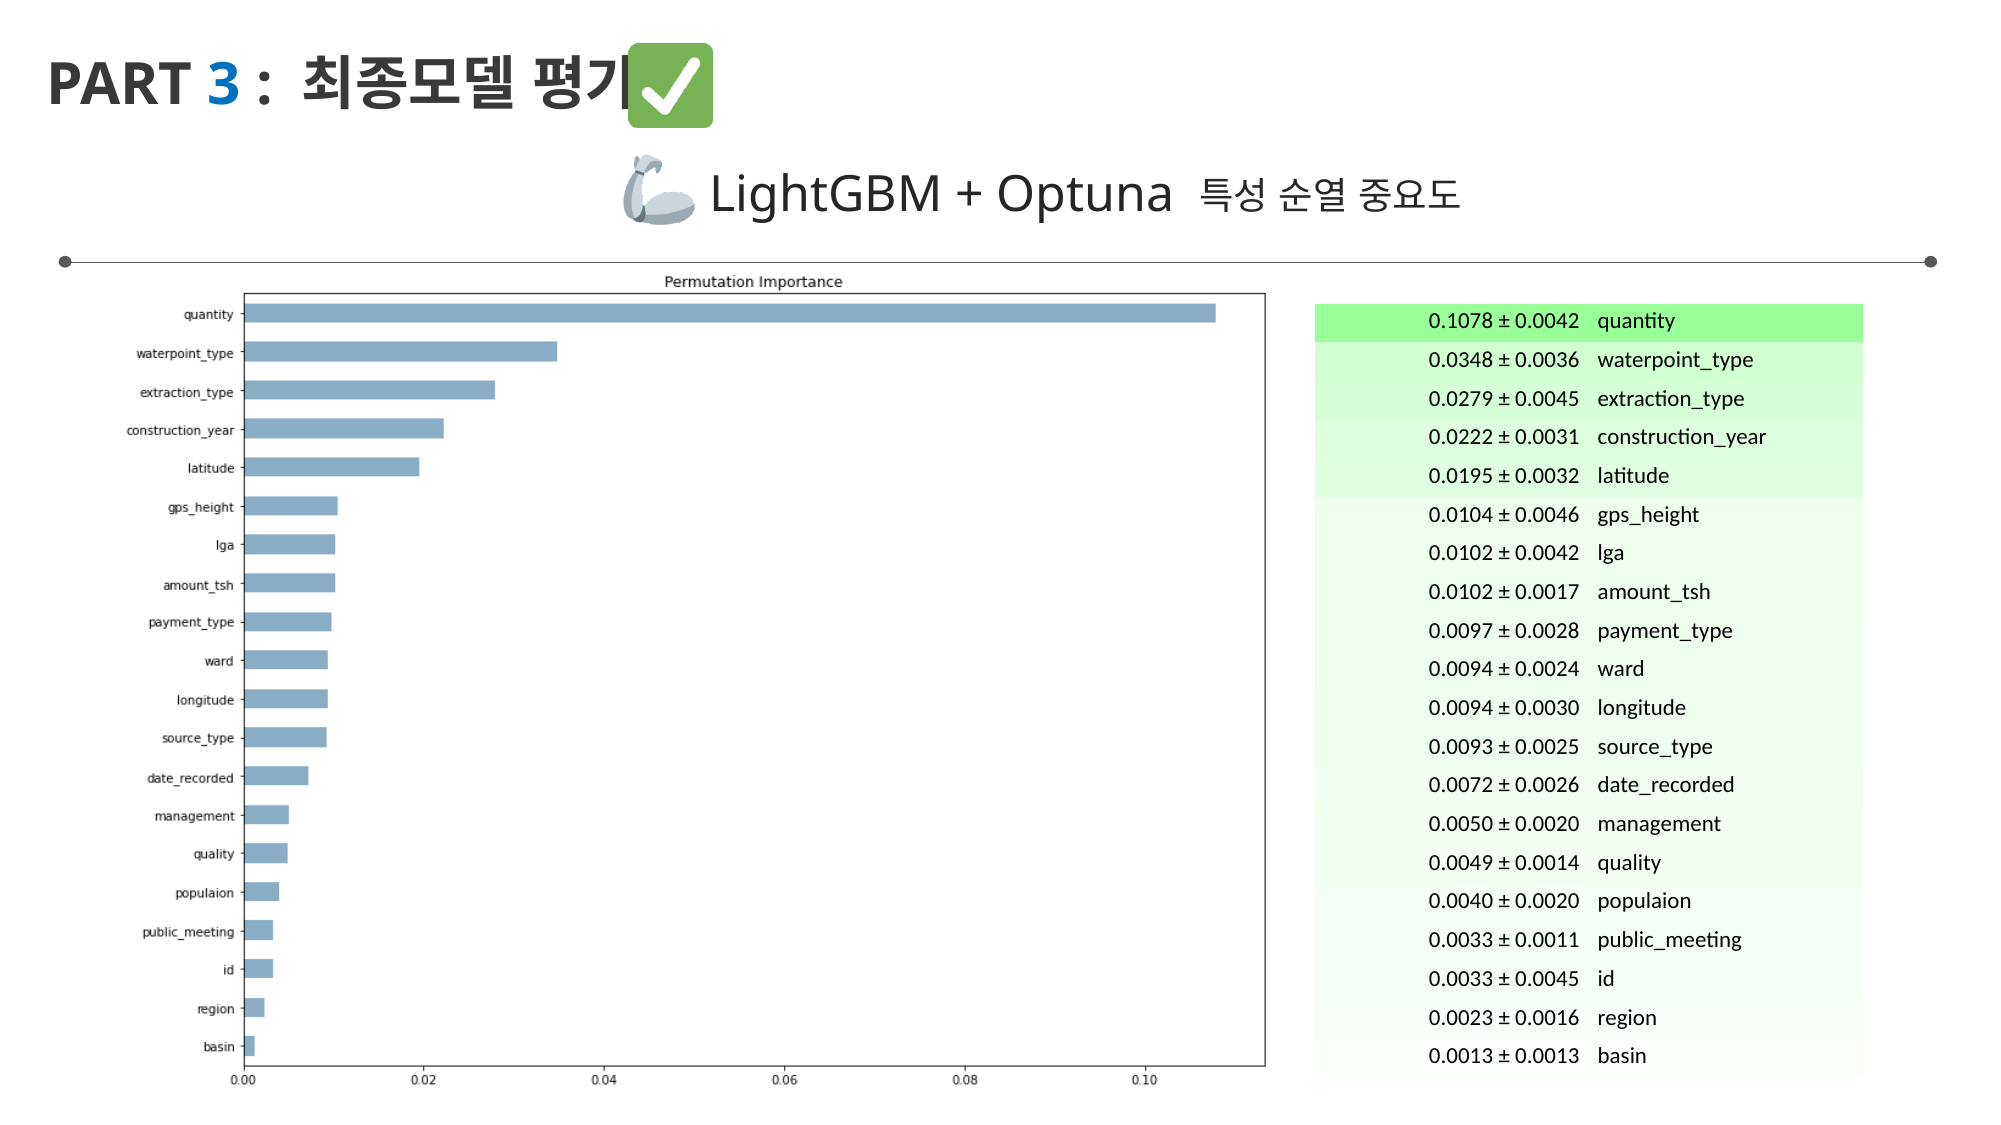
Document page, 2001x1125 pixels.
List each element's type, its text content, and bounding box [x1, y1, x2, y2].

picture [117, 267, 1272, 1094]
table_cell populaion [1589, 884, 1863, 923]
table_cell gps_height [1589, 497, 1863, 536]
table_cell 0.0348 ± 0.0036 [1315, 342, 1589, 381]
table_cell 0.0013 ± 0.0013 [1315, 1039, 1589, 1077]
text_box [622, 153, 2000, 230]
table_cell payment_type [1589, 613, 1863, 652]
table_cell 0.0093 ± 0.0025 [1315, 729, 1589, 768]
picture [628, 43, 713, 129]
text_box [58, 255, 1938, 268]
table_cell longitude [1589, 690, 1863, 729]
table_cell 0.0033 ± 0.0045 [1315, 961, 1589, 1000]
table_cell 0.0050 ± 0.0020 [1315, 806, 1589, 845]
table_cell region [1589, 1000, 1863, 1039]
table_cell basin [1589, 1039, 1863, 1077]
table_cell 0.0023 ± 0.0016 [1315, 1000, 1589, 1039]
table_cell 0.0094 ± 0.0030 [1315, 690, 1589, 729]
table_cell 0.0094 ± 0.0024 [1315, 652, 1589, 690]
table_cell latitude [1589, 458, 1863, 497]
table_cell ward [1589, 652, 1863, 690]
table_cell 0.0033 ± 0.0011 [1315, 923, 1589, 961]
table_cell amount_tsh [1589, 574, 1863, 613]
table_cell 0.0195 ± 0.0032 [1315, 458, 1589, 497]
table_cell waterpoint_type [1589, 342, 1863, 381]
table_cell 0.0222 ± 0.0031 [1315, 420, 1589, 458]
table_cell 0.0040 ± 0.0020 [1315, 884, 1589, 923]
table_cell lga [1589, 536, 1863, 574]
table_cell 0.0072 ± 0.0026 [1315, 768, 1589, 806]
table_cell 0.0102 ± 0.0042 [1315, 536, 1589, 574]
table_cell date_recorded [1589, 768, 1863, 806]
table_cell management [1589, 806, 1863, 845]
table_cell quality [1589, 845, 1863, 884]
text_box PART 3 : 최종모델 평가 [31, 36, 1757, 136]
table_cell source_type [1589, 729, 1863, 768]
table_cell 0.0102 ± 0.0017 [1315, 574, 1589, 613]
table_cell construction_year [1589, 420, 1863, 458]
table_header 0.1078 ± 0.0042 [1315, 304, 1589, 342]
table_cell public_meeting [1589, 923, 1863, 961]
table_header quantity [1589, 304, 1863, 342]
table_cell 0.0097 ± 0.0028 [1315, 613, 1589, 652]
table_cell id [1589, 961, 1863, 1000]
table_cell 0.0279 ± 0.0045 [1315, 381, 1589, 420]
table_cell 0.0049 ± 0.0014 [1315, 845, 1589, 884]
table_cell extraction_type [1589, 381, 1863, 420]
table_cell 0.0104 ± 0.0046 [1315, 497, 1589, 536]
